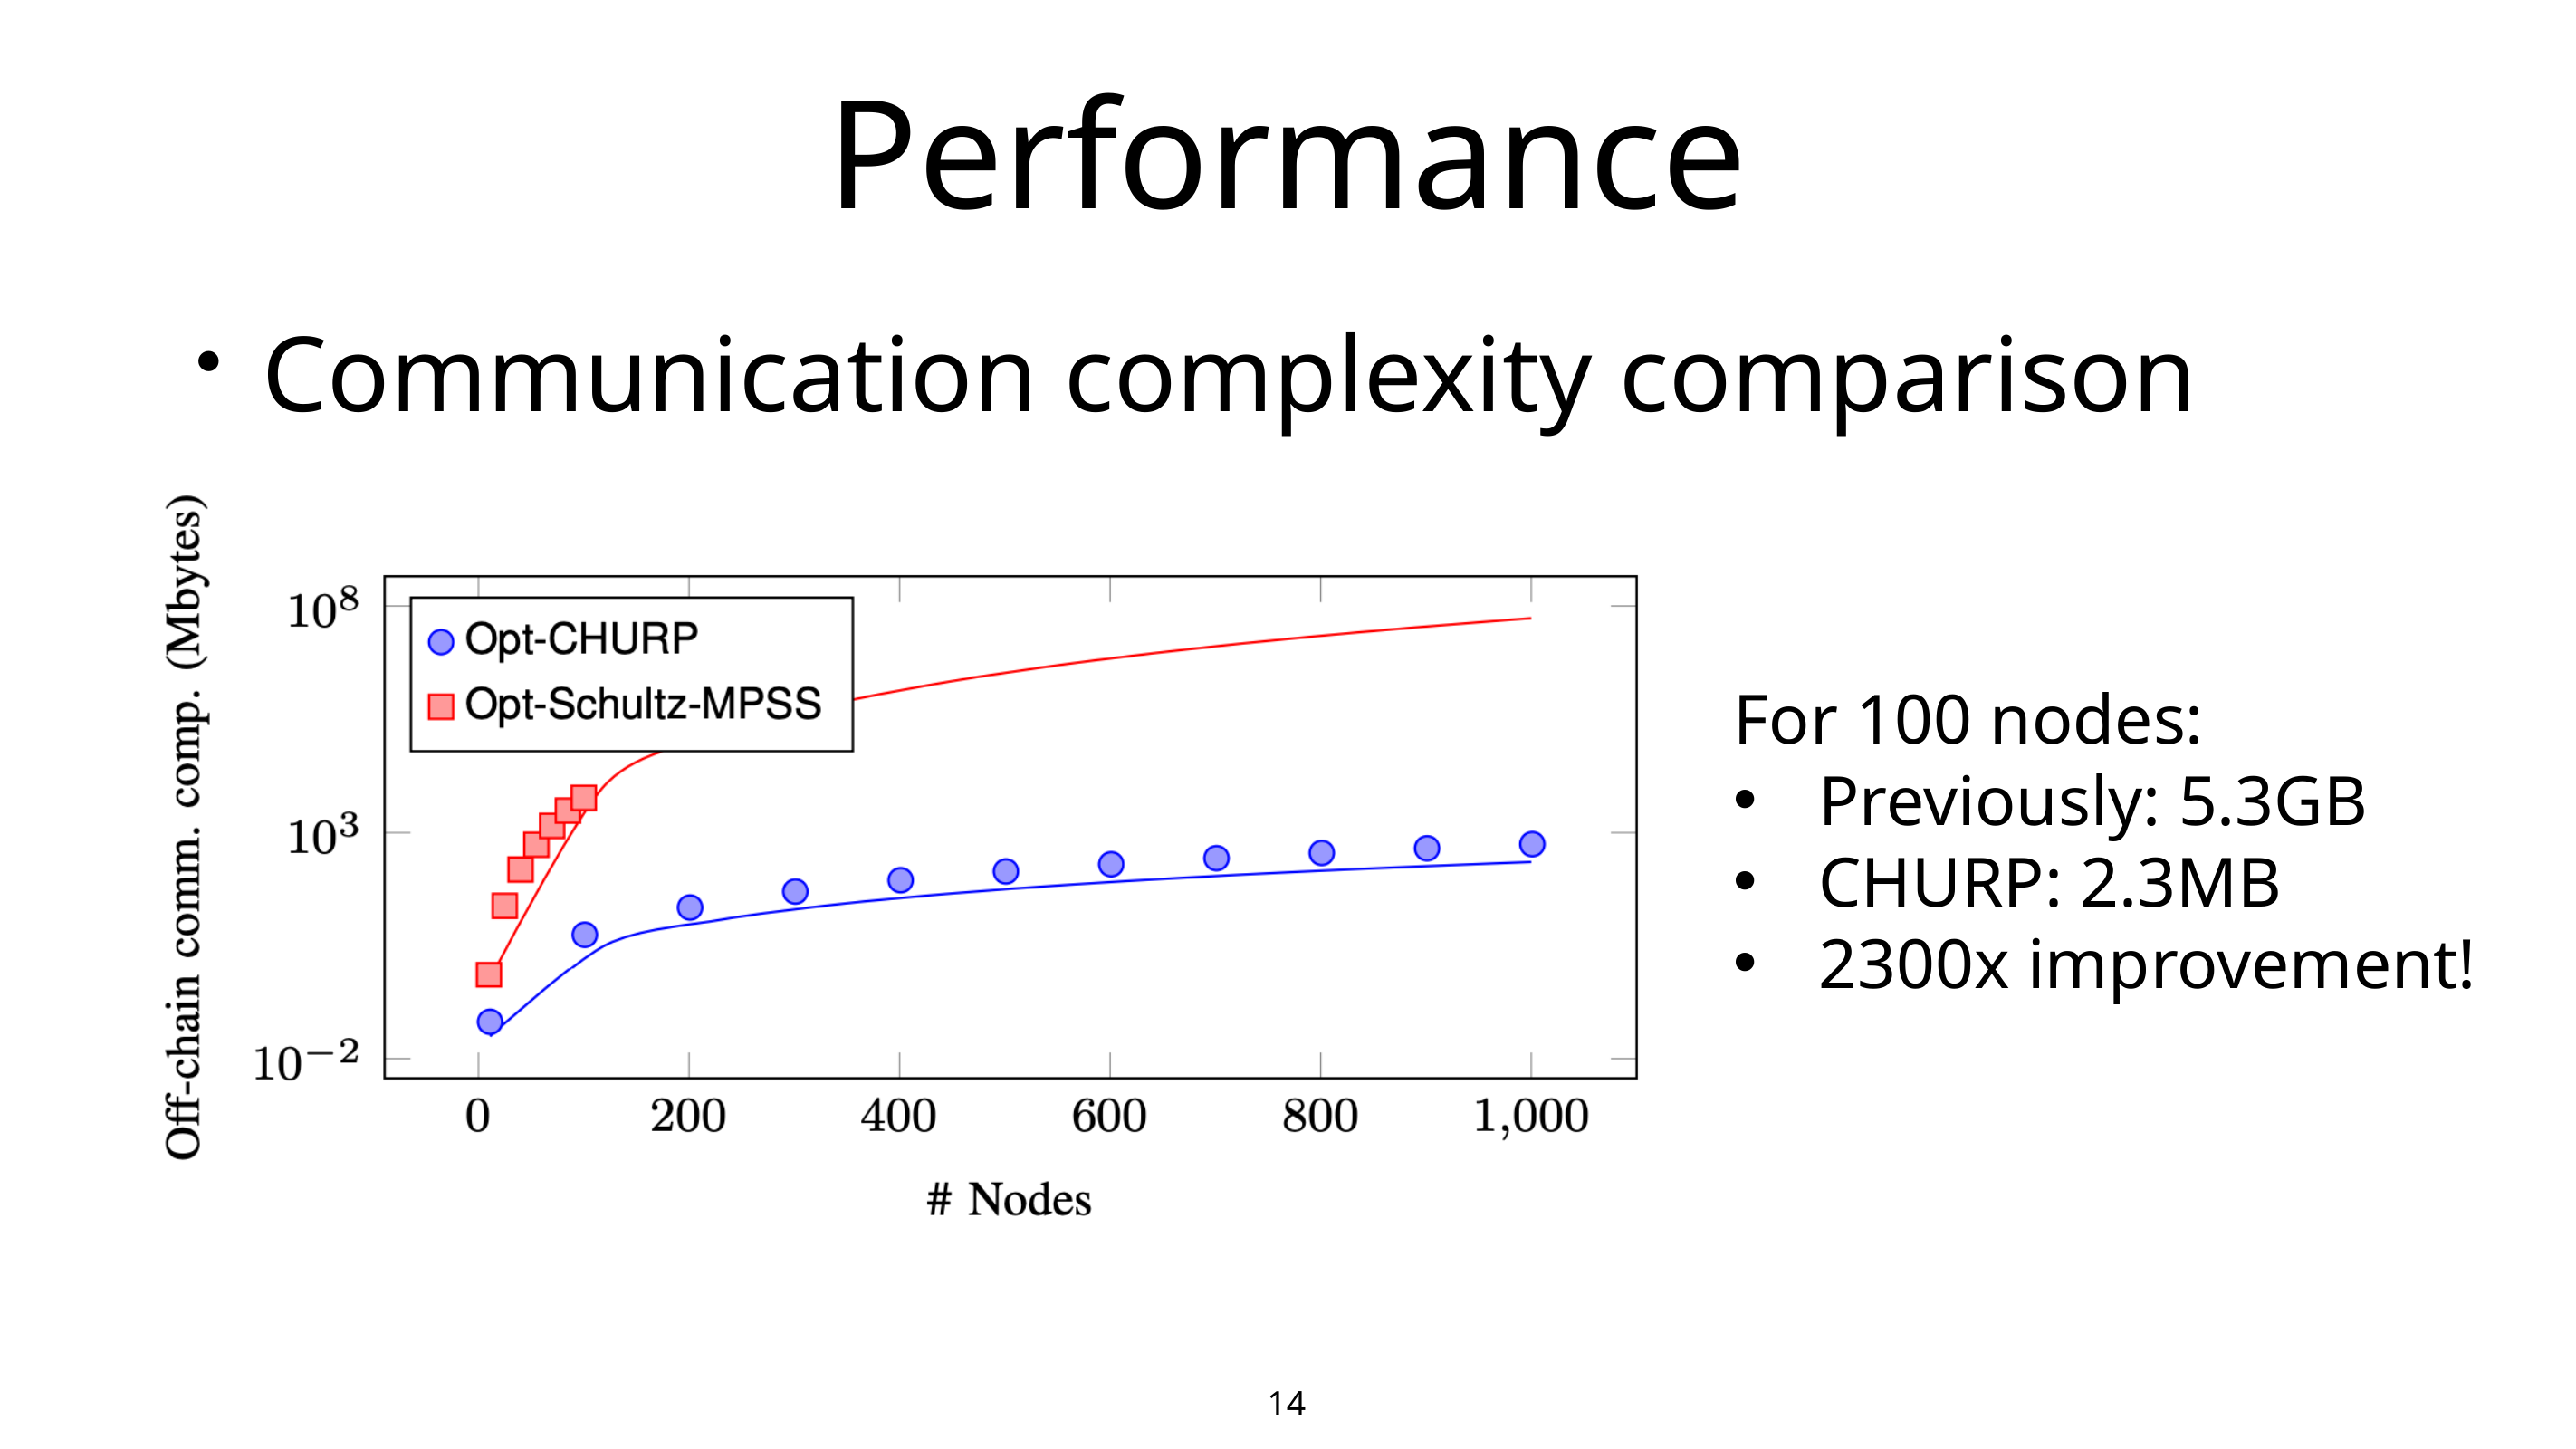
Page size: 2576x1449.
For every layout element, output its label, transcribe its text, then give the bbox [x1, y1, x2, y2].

slide_number 14 [1255, 1374, 1318, 1432]
text_box For 100 nodes: Previously: 5.3GB CHURP: 2.3MB 2300x improvement! [1726, 668, 2485, 1010]
list Communication complexity comparison [187, 300, 2388, 1235]
picture [144, 475, 1657, 1235]
title Performance [187, 32, 2388, 264]
